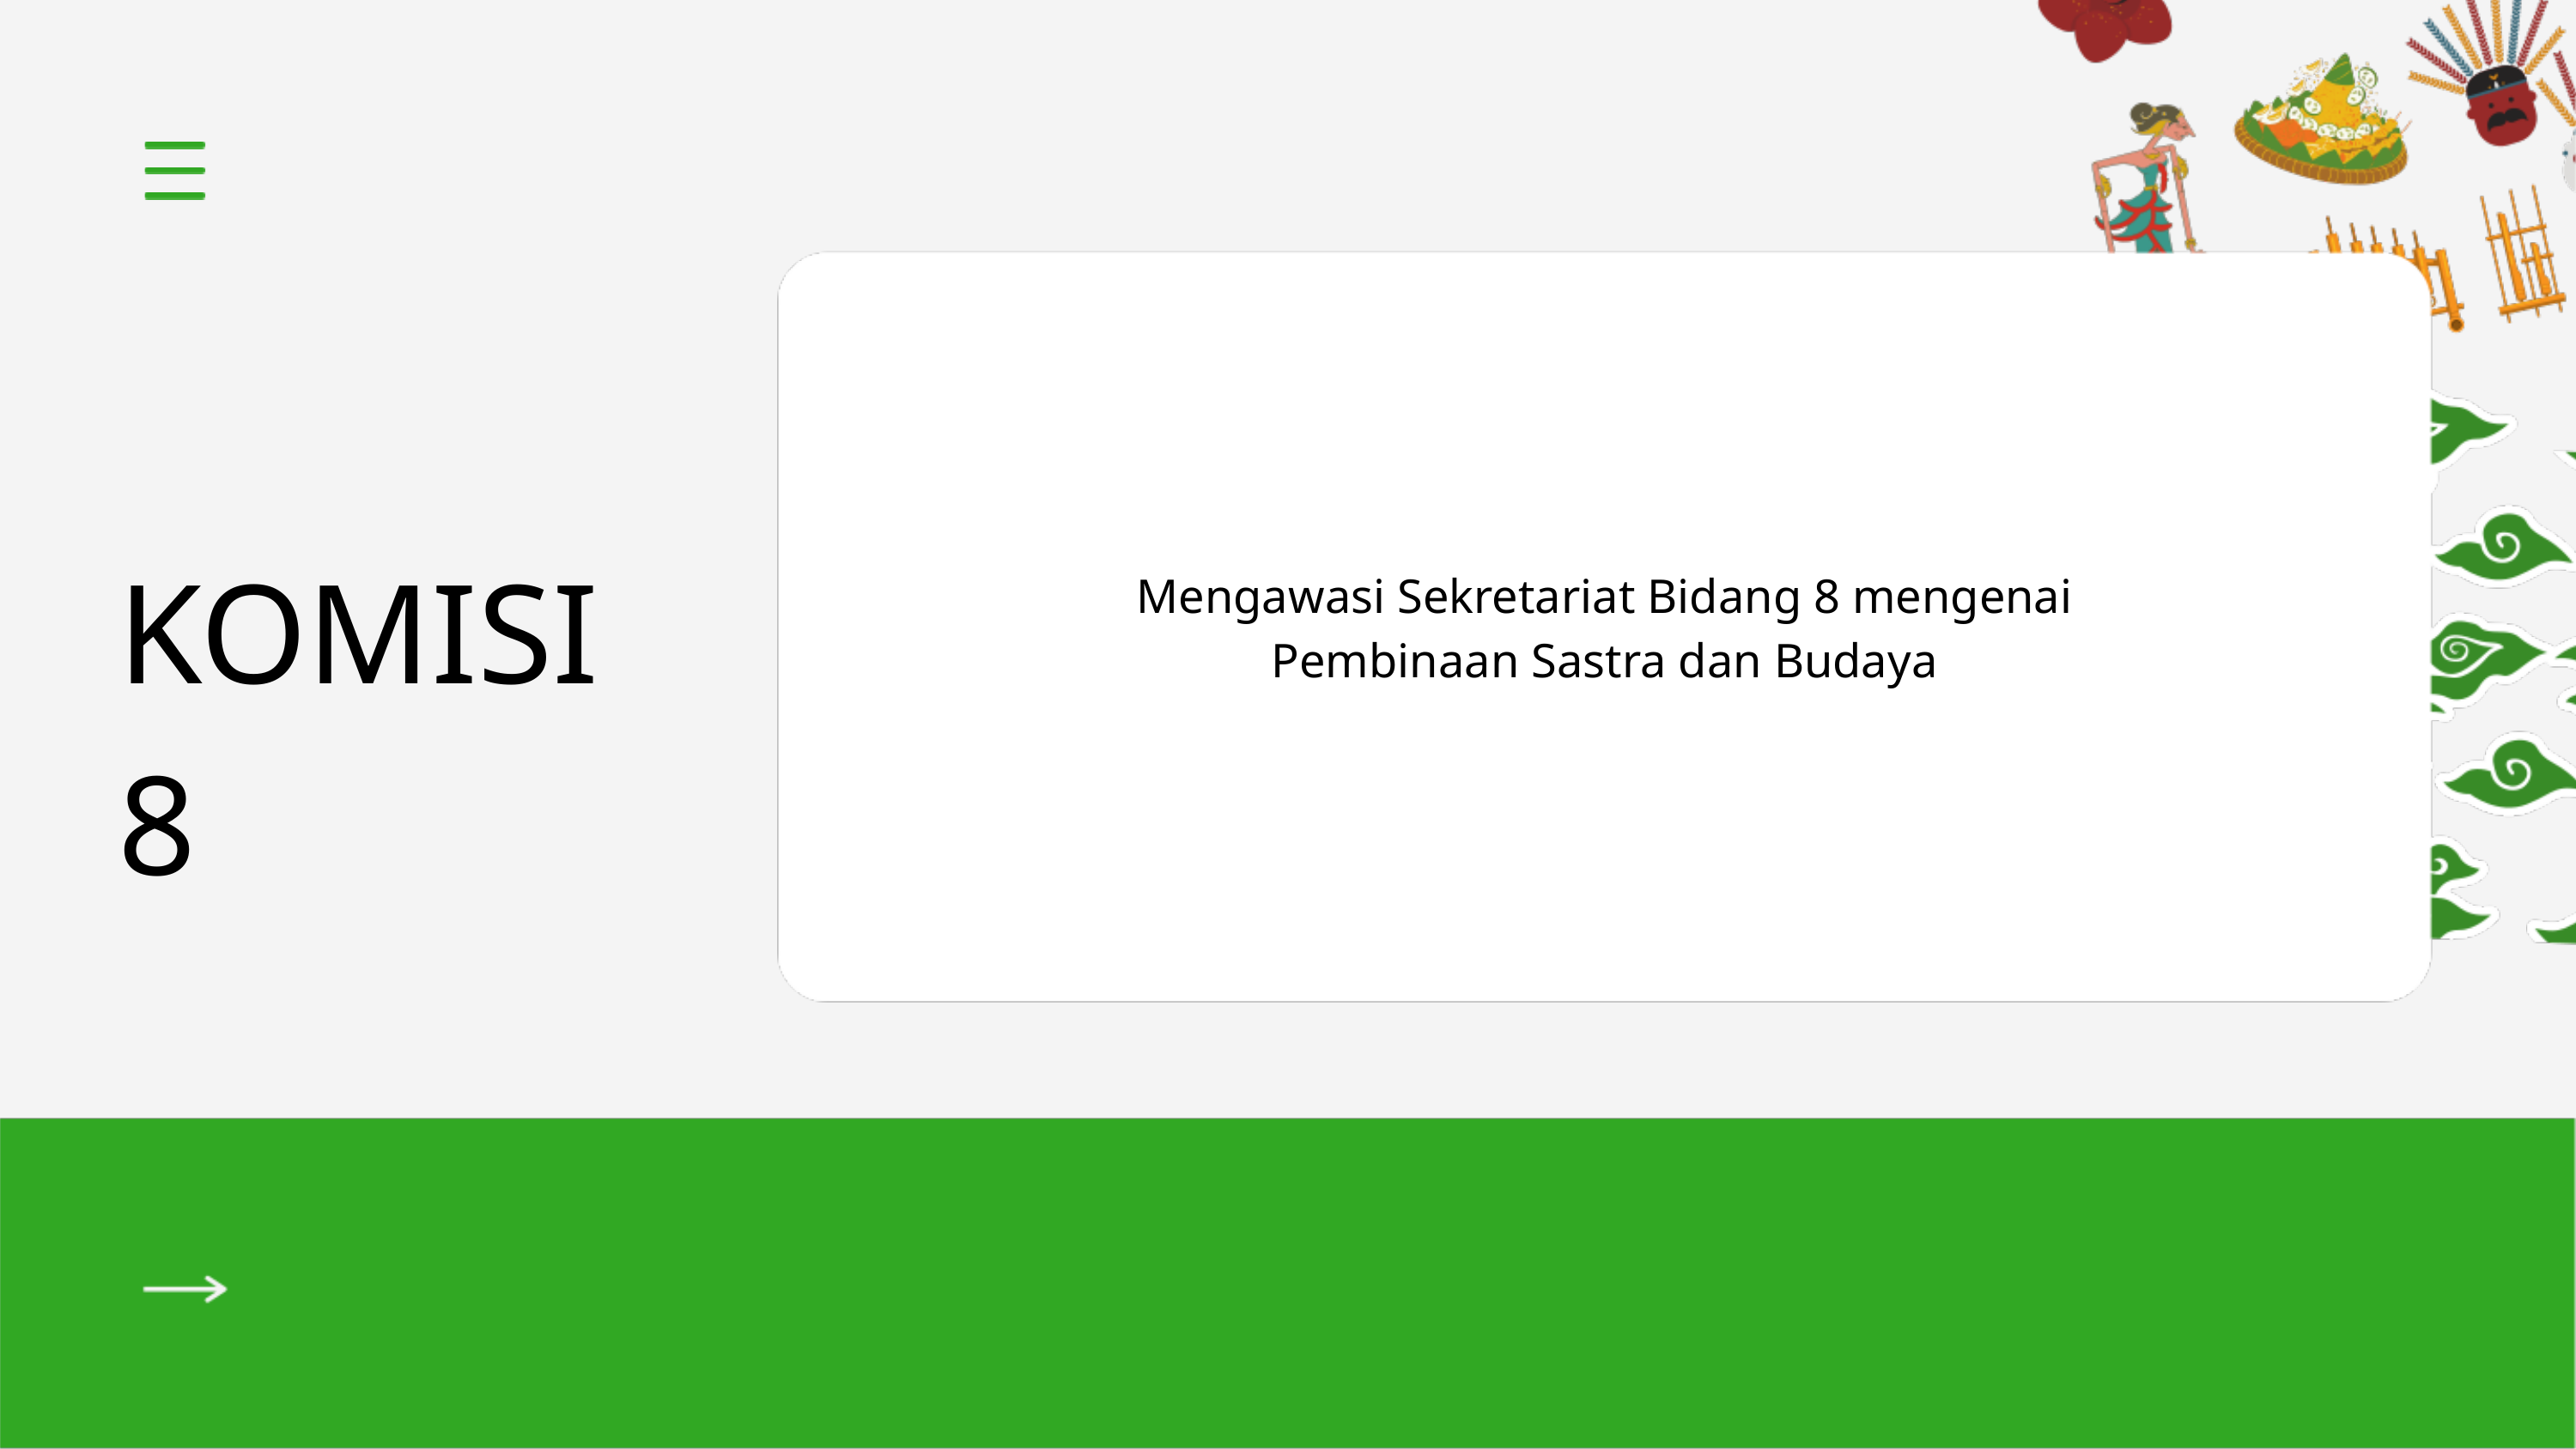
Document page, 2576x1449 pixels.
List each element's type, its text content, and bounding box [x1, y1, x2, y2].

text_box Mengawasi Sekretariat Bidang 8 mengenai Pembinaan Sastra dan Budaya [837, 557, 2372, 687]
text_box [144, 192, 206, 200]
text_box [769, 0, 2576, 1011]
text_box [0, 1110, 2576, 1449]
text_box [144, 167, 206, 175]
text_box [144, 142, 206, 149]
text_box KOMISI 8 [118, 518, 689, 903]
